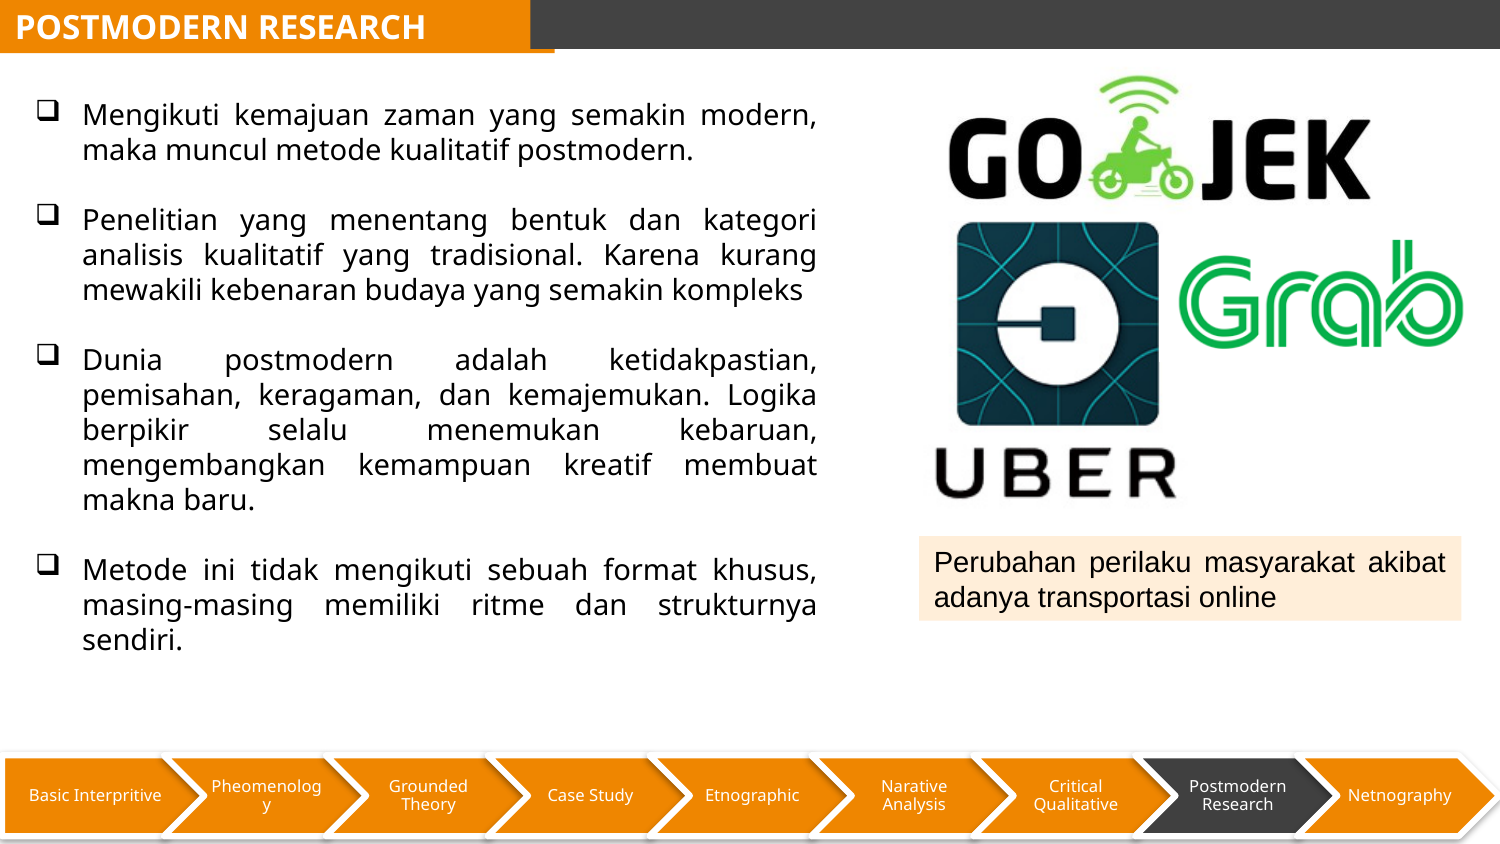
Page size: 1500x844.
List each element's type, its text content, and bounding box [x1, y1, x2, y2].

text_box Perubahan perilaku masyarakat akibat adanya transportasi online [919, 536, 1462, 621]
text_box Mengikuti kemajuan zaman yang semakin modern, maka muncul metode kualitatif postmodern. Penelitian yang menentang bentuk dan kategori analisis kualitatif yang tradisional. Karena kurang mewakili kebenaran budaya yang semakin kompleks Dunia postmodern adalah ketidakpastian, pemisahan, keragaman, dan kemajemukan. Logika berpikir selalu menemukan kebaruan, mengembangkan kemampuan kreatif membuat makna baru. Metode ini tidak mengikuti sebuah format khusus, masing-masing memiliki ritme dan strukturnya sendiri. [20, 89, 833, 664]
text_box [0, 707, 1500, 844]
text_box POSTMODERN RESEARCH [0, 0, 555, 54]
text_box [528, 0, 1500, 51]
picture [899, 65, 1482, 518]
